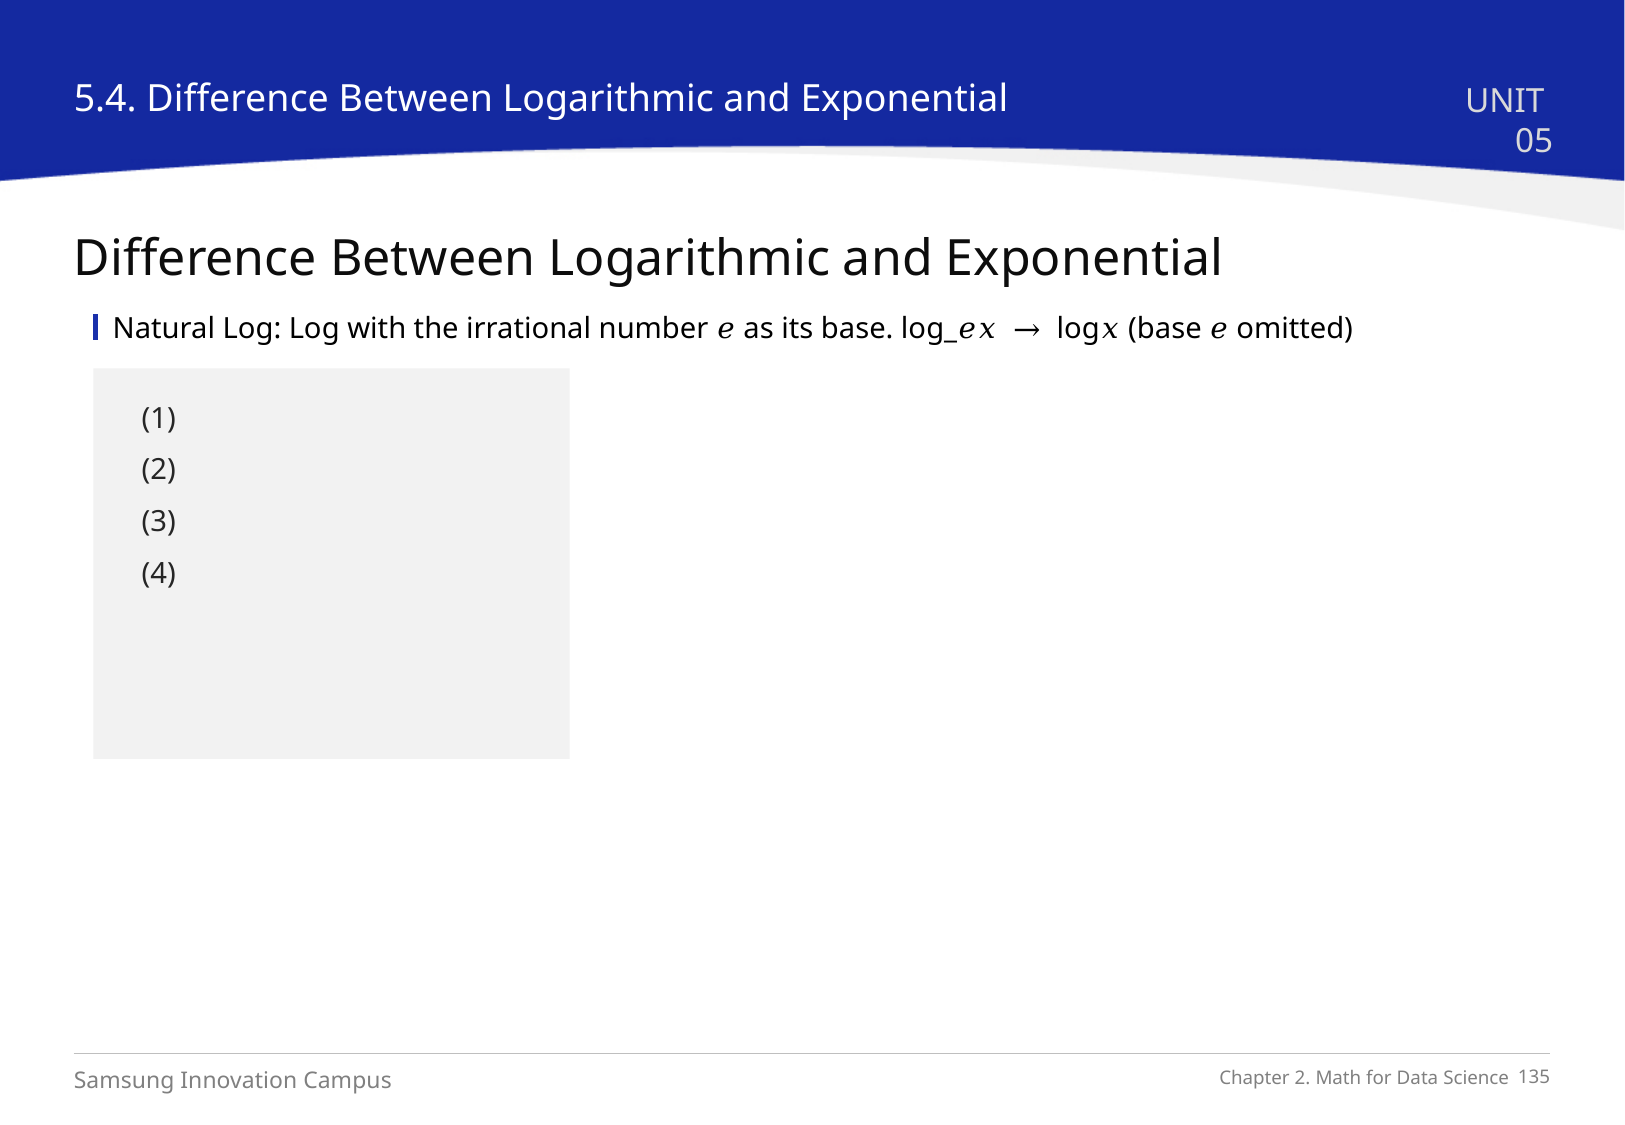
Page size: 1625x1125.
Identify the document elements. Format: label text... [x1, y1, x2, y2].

picture [0, 0, 1625, 1125]
text_box Natural Log: Log with the irrational number 𝑒 as its base. log_𝑒⁡𝑥 → log⁡𝑥 (base 𝑒 omitted) [92, 308, 1569, 346]
text_box Difference Between Logarithmic and Exponential [73, 224, 1552, 287]
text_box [73, 73, 1554, 120]
text_box [92, 367, 571, 760]
